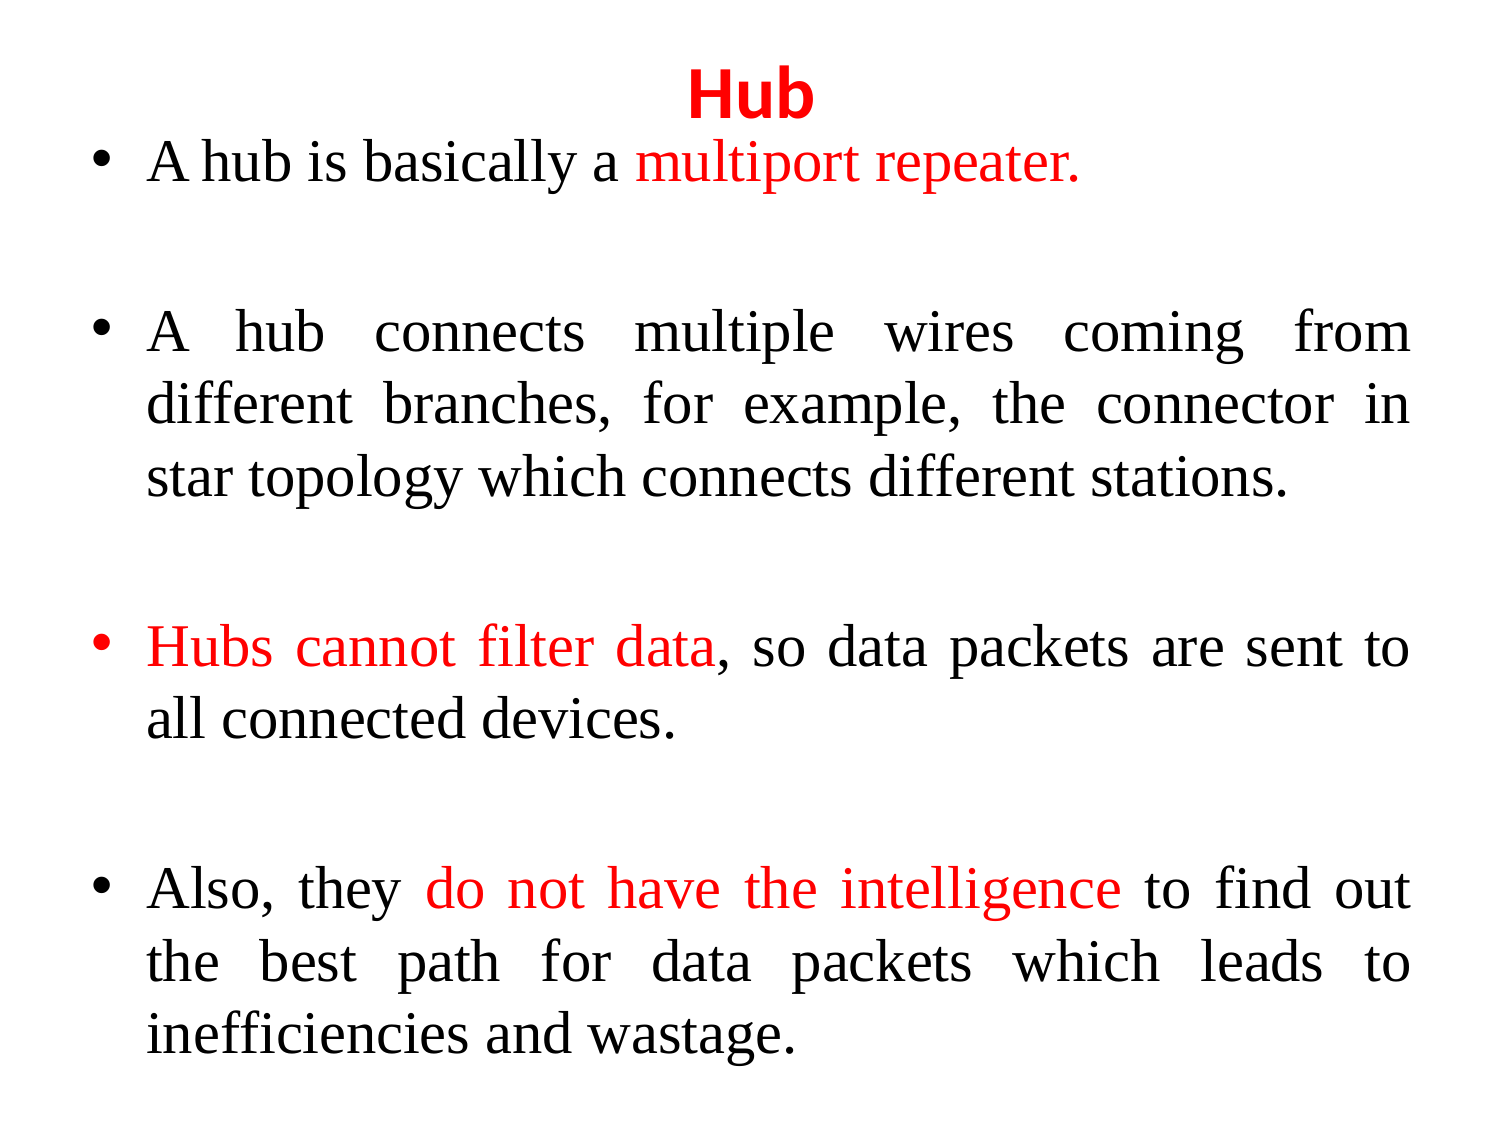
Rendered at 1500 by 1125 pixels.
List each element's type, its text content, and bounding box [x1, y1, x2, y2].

list A hub is basically a multiport repeater. A hub connects multiple wires coming from different branches, for example, the connector in star topology which connects different stations. Hubs cannot filter data, so data packets are sent to all connected devices. Also, they do not have the intelligence to find out the best path for data packets which leads to inefficiencies and wastage. [76, 113, 1427, 1083]
title Hub [76, 19, 1427, 113]
